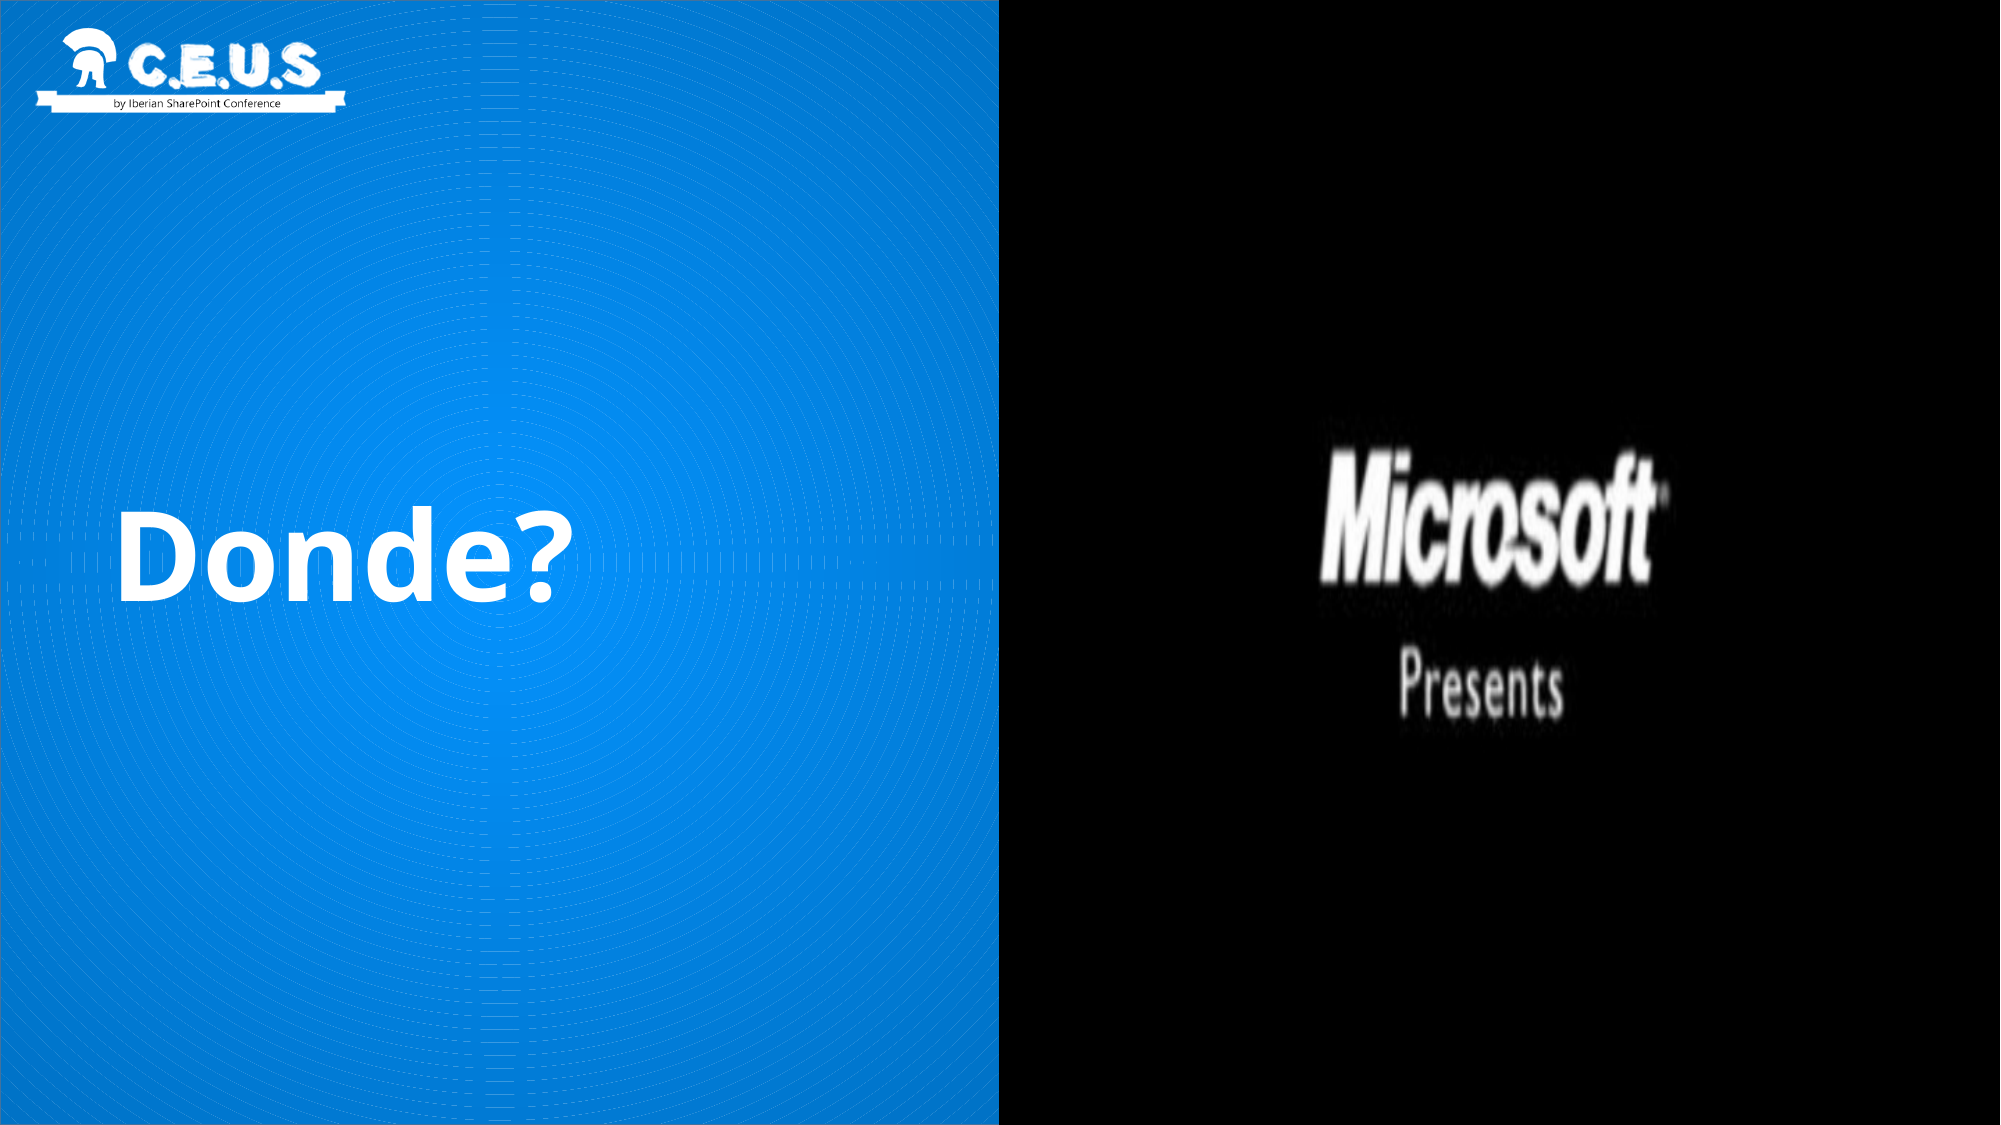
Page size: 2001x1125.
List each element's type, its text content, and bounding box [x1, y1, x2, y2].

picture [999, 0, 2000, 1125]
picture [25, 16, 353, 126]
title Donde? [94, 142, 905, 979]
